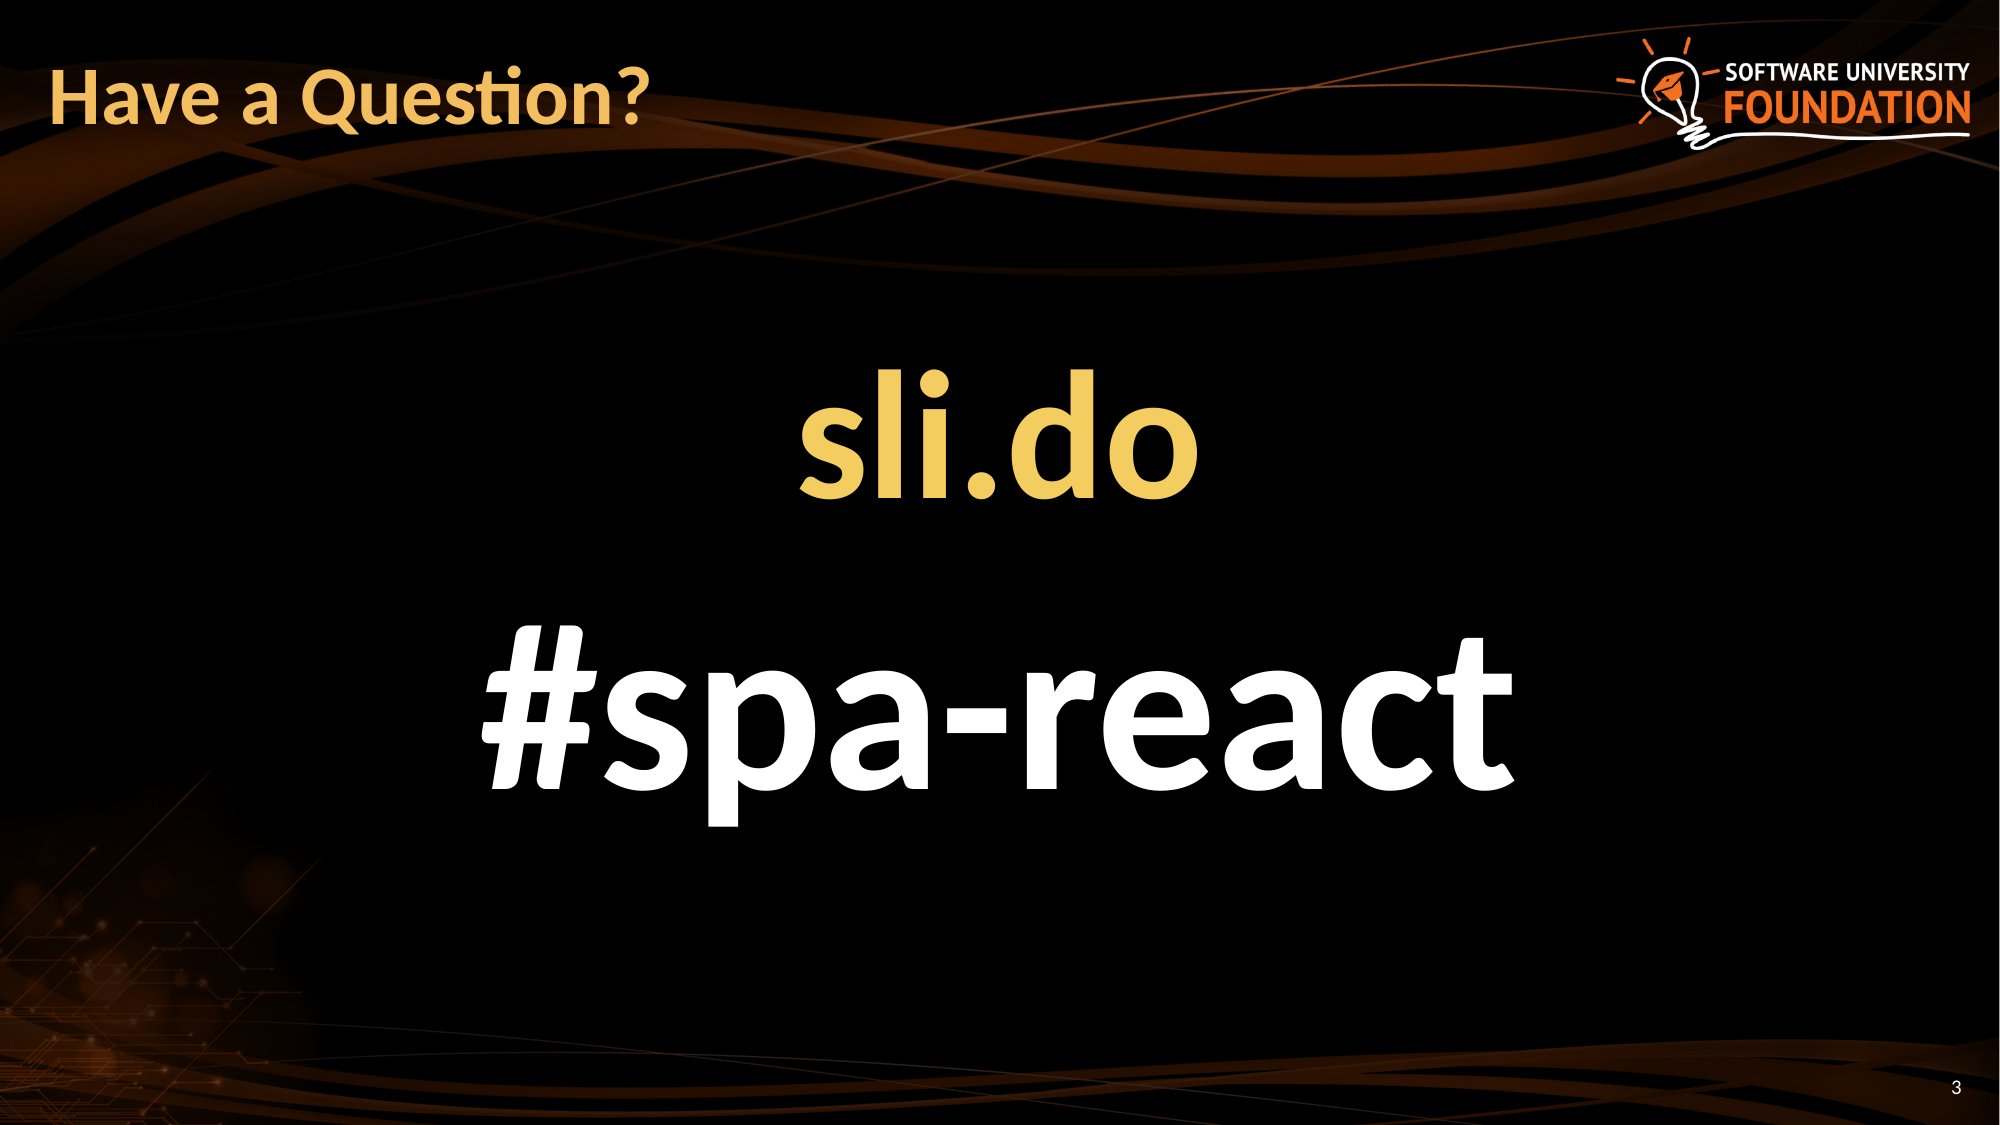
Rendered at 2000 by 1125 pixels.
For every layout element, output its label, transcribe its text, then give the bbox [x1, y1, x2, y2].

picture [0, 0, 2000, 1125]
title Have a Question? [30, 6, 1602, 189]
slide_number 3 [1897, 1071, 1968, 1103]
list sli.do #spa-react [31, 188, 1968, 1071]
